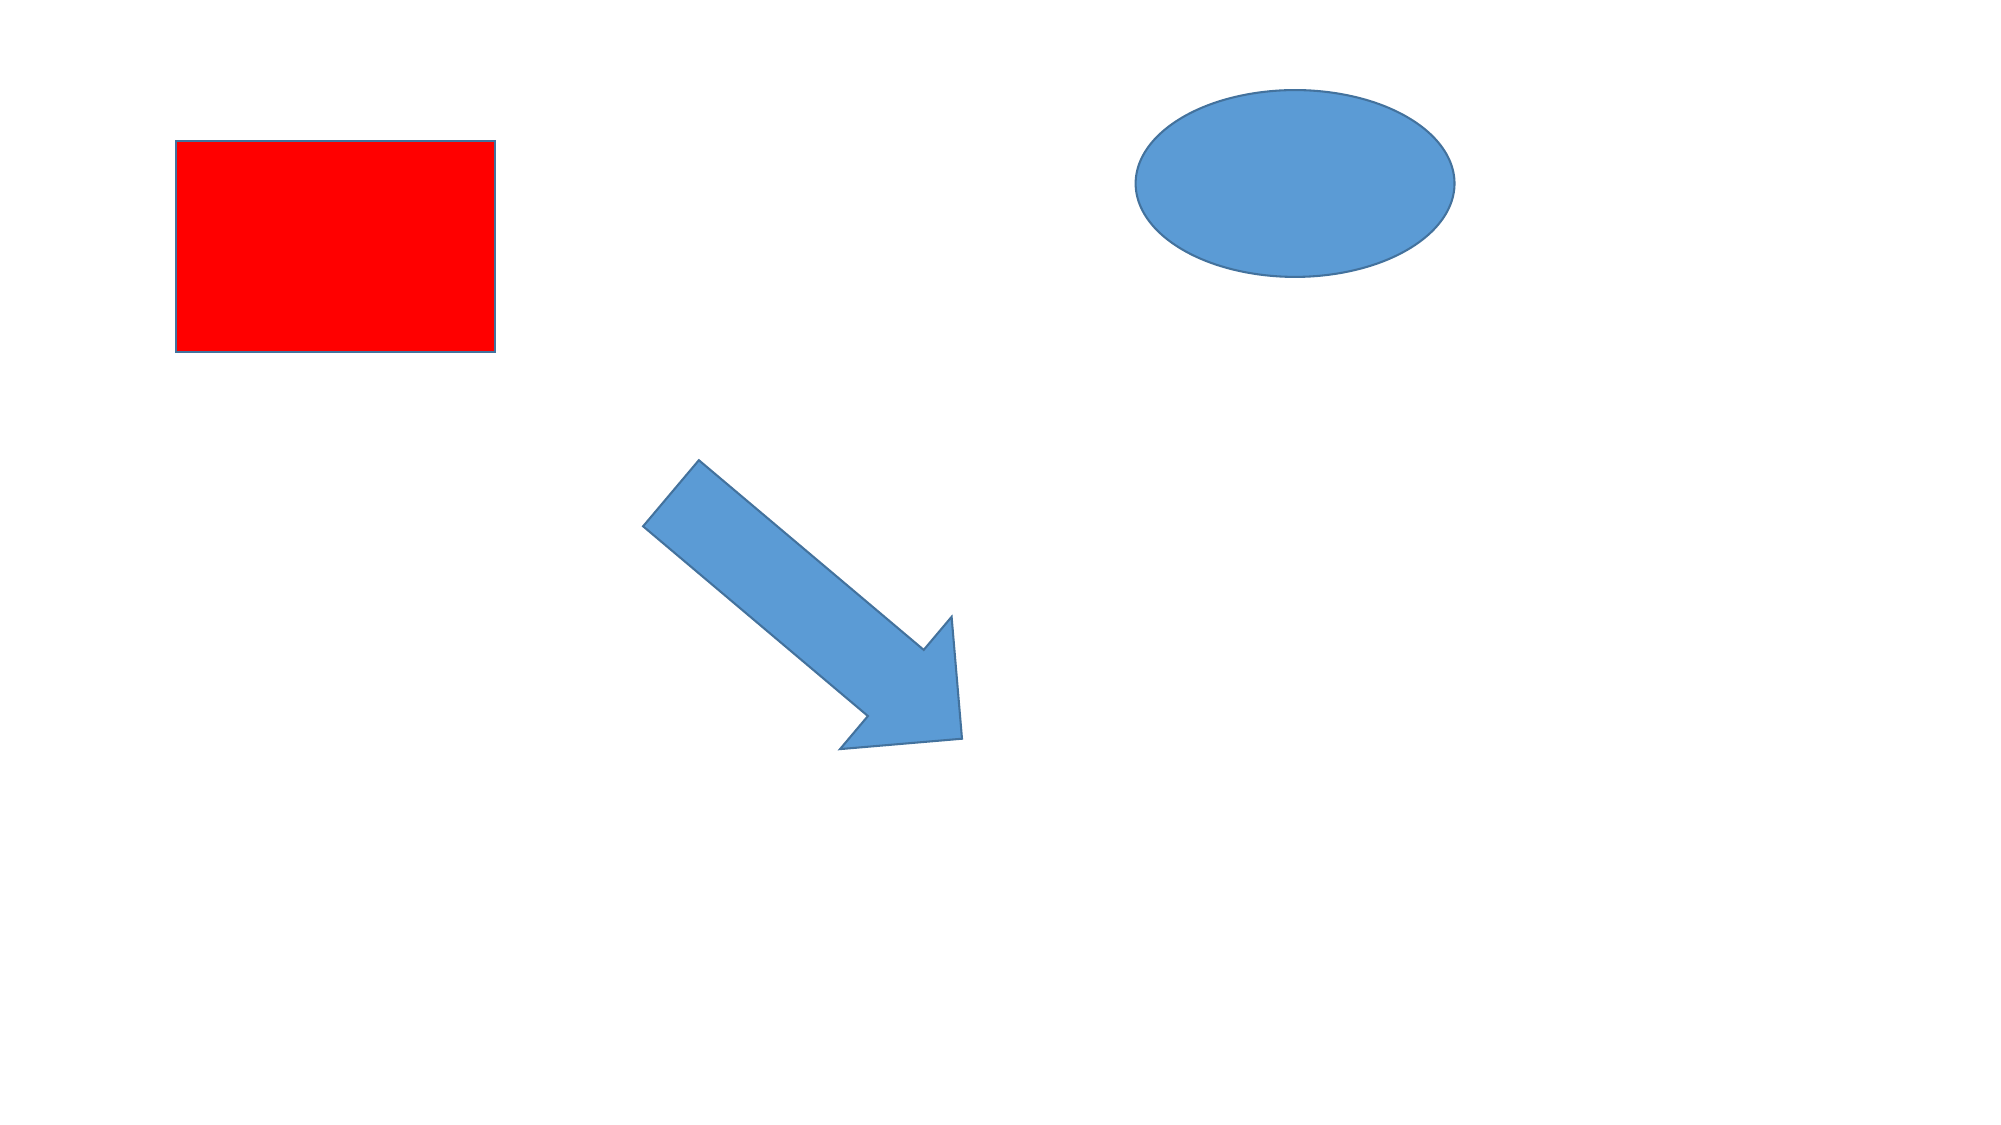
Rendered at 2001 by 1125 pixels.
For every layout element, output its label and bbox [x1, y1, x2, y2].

text_box [641, 458, 964, 751]
text_box [175, 140, 496, 353]
text_box [1134, 89, 1456, 278]
